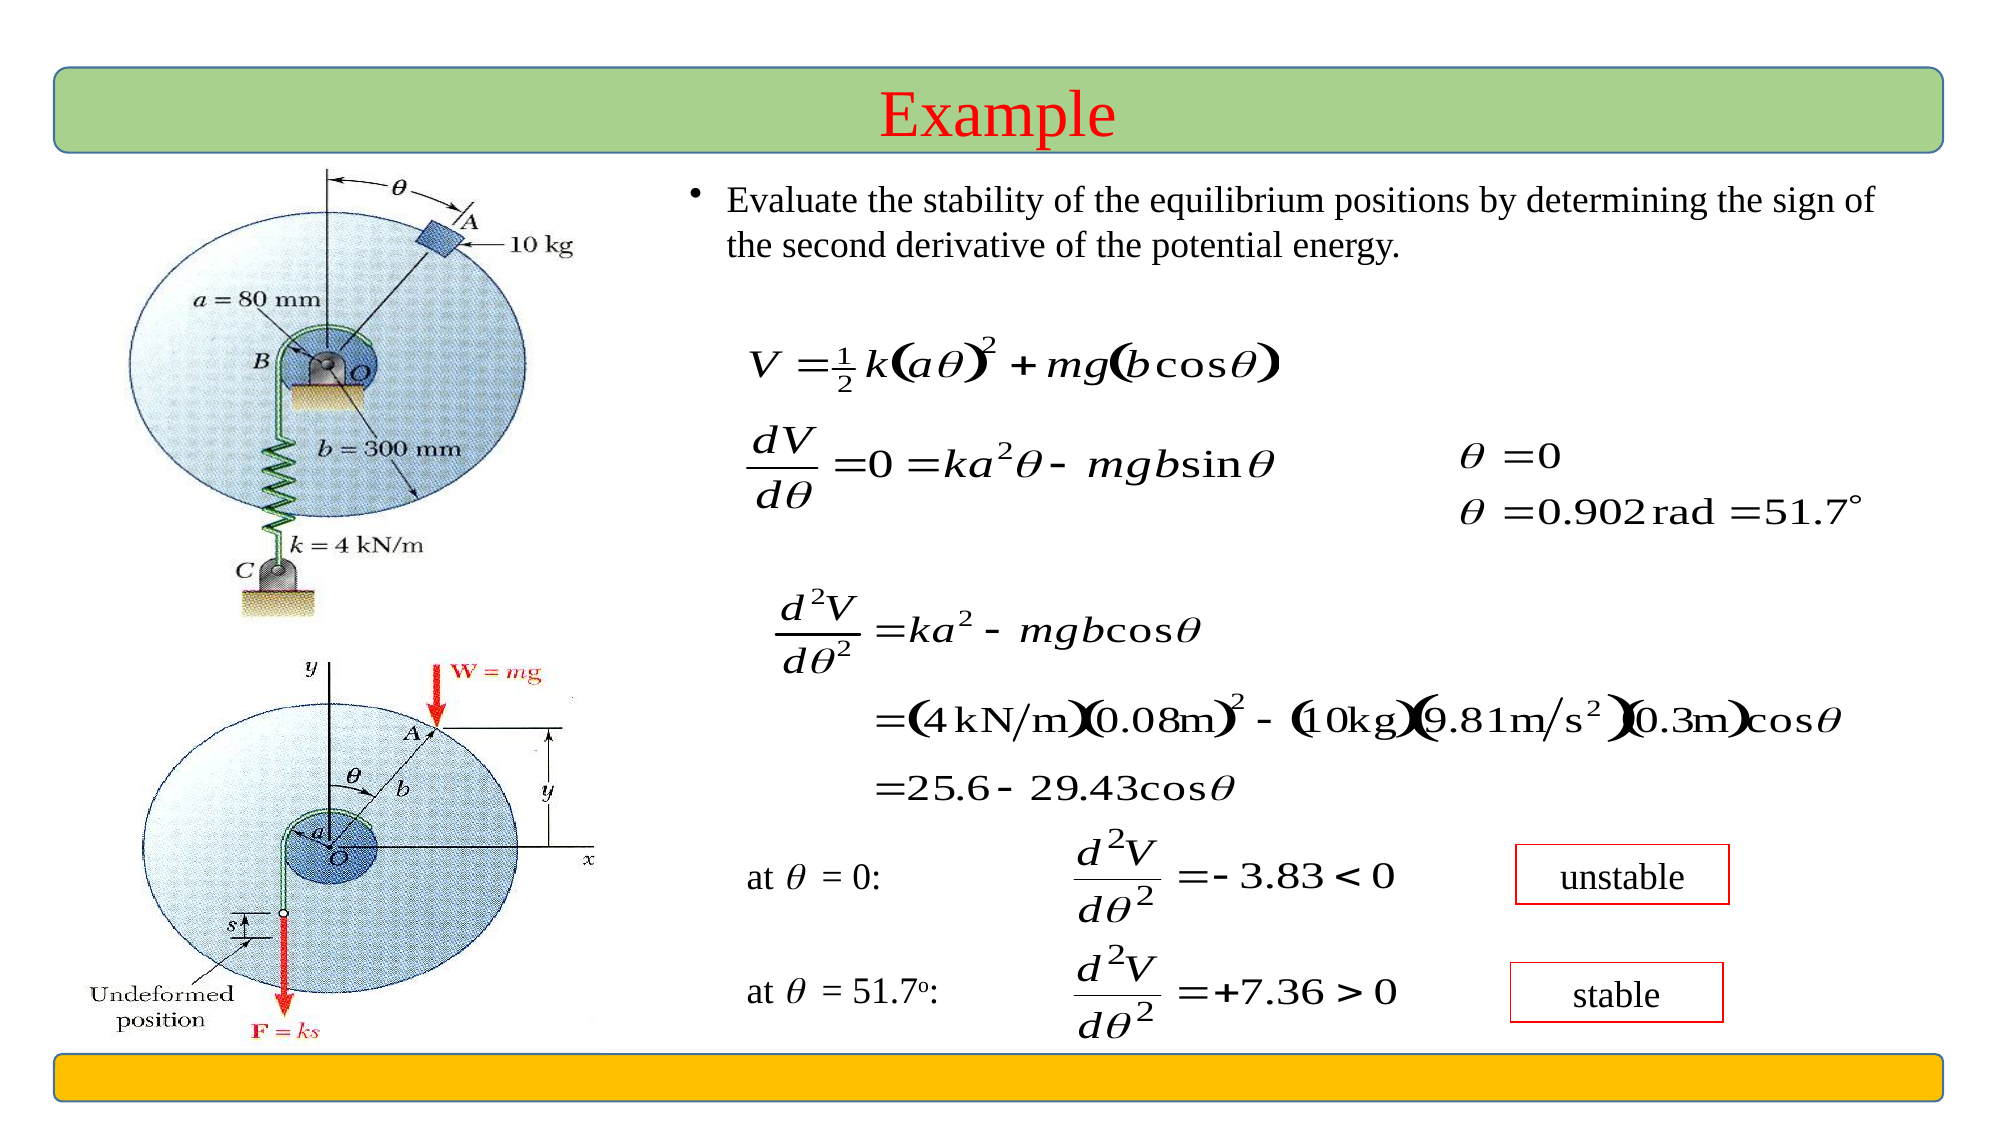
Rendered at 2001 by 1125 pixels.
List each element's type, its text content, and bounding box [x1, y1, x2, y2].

text_box Example [52, 66, 1945, 154]
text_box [674, 167, 1933, 807]
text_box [731, 822, 1729, 929]
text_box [731, 938, 1724, 1045]
picture [82, 650, 614, 1051]
text_box [52, 1052, 1945, 1103]
picture [114, 158, 591, 625]
